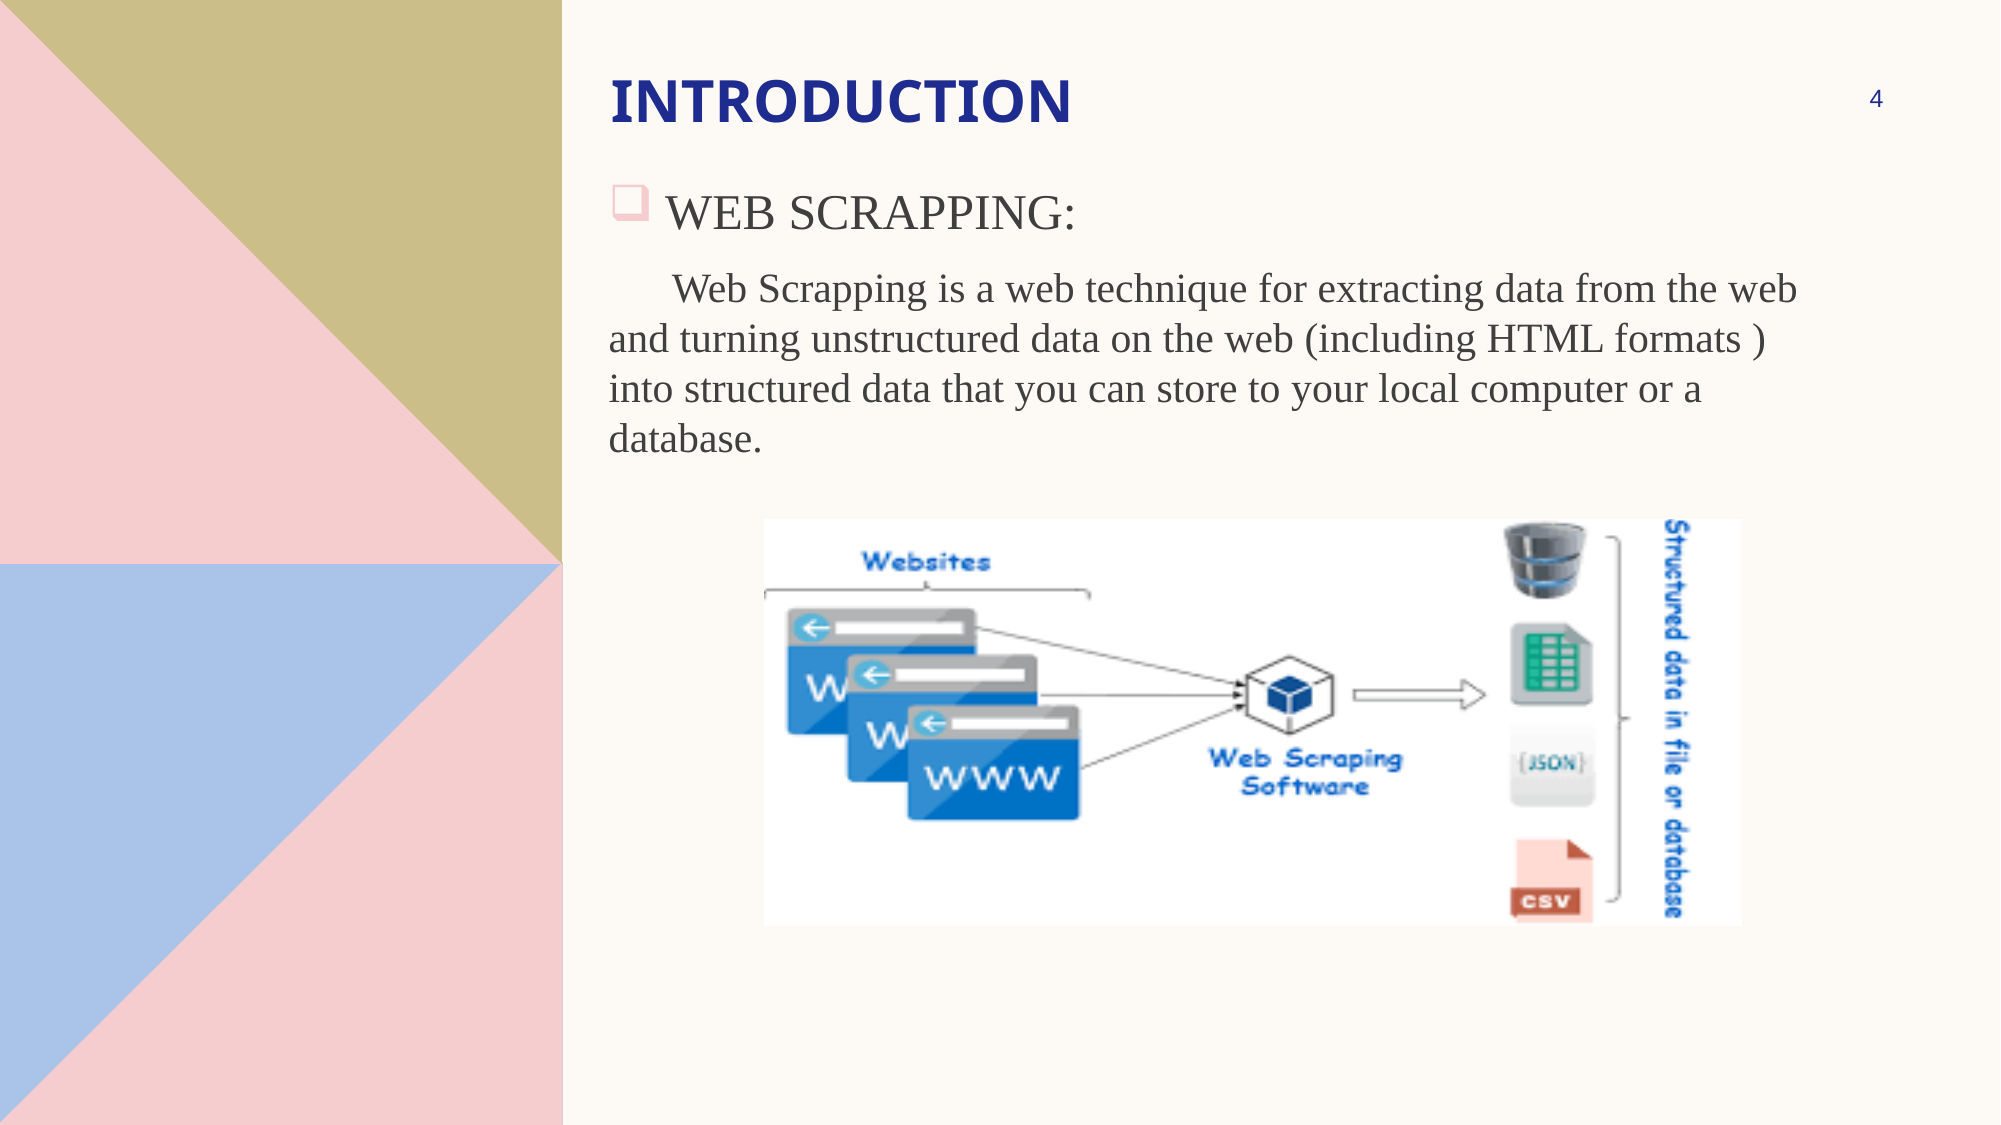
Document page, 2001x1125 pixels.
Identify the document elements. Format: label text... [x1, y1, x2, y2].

title Introduction [595, 56, 1565, 172]
picture [764, 519, 1742, 926]
list WEB SCRAPPING: Web Scrapping is a web technique for extracting data from the web and turning unstructured data on the web (including HTML formats ) into structured data that you can store to your local computer or a database. [575, 172, 1858, 658]
slide_number 4 [1795, 75, 1958, 120]
